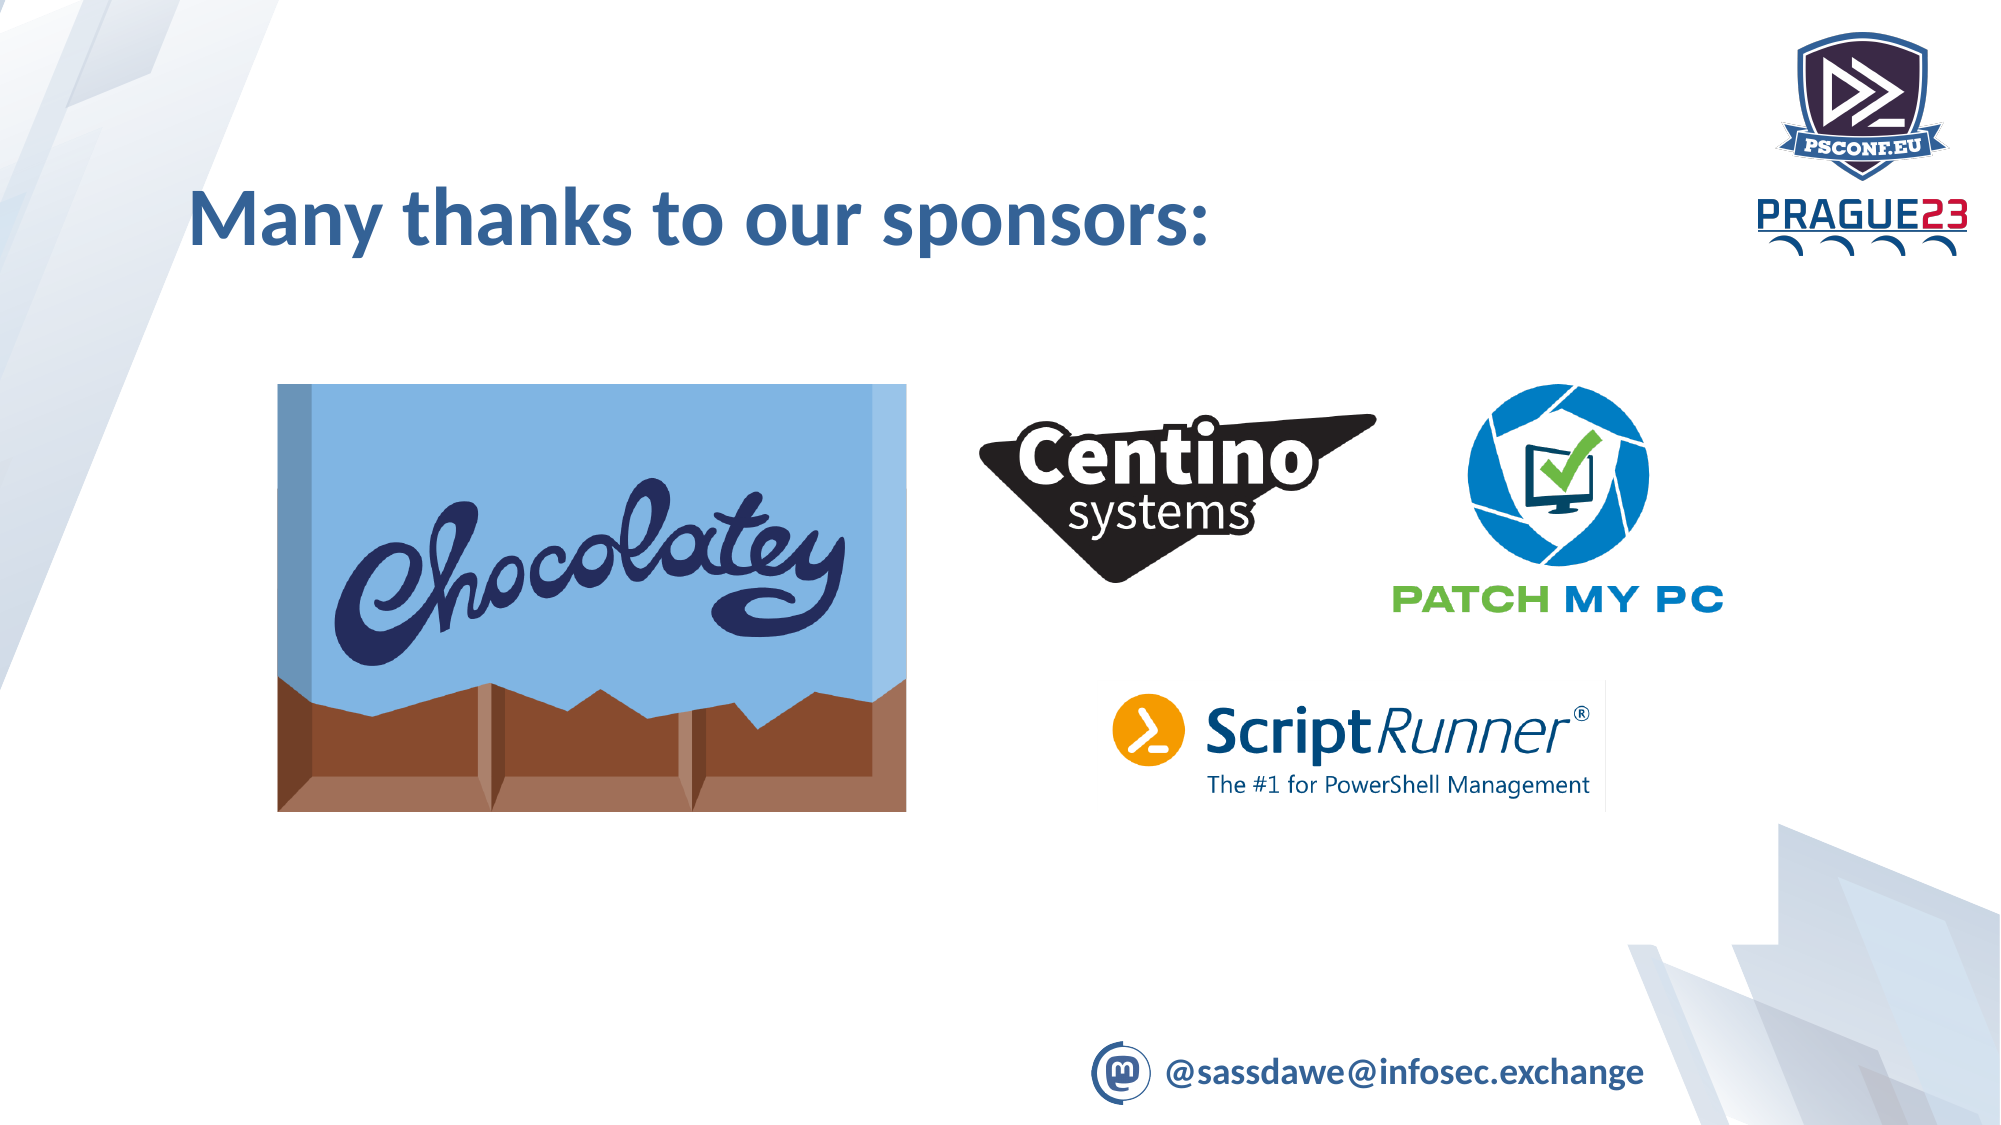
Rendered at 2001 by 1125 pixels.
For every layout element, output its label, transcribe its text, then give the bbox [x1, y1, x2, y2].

picture [0, 0, 2000, 1125]
text_box Many thanks to our sponsors: [172, 154, 1795, 269]
text_box [219, 269, 1779, 946]
